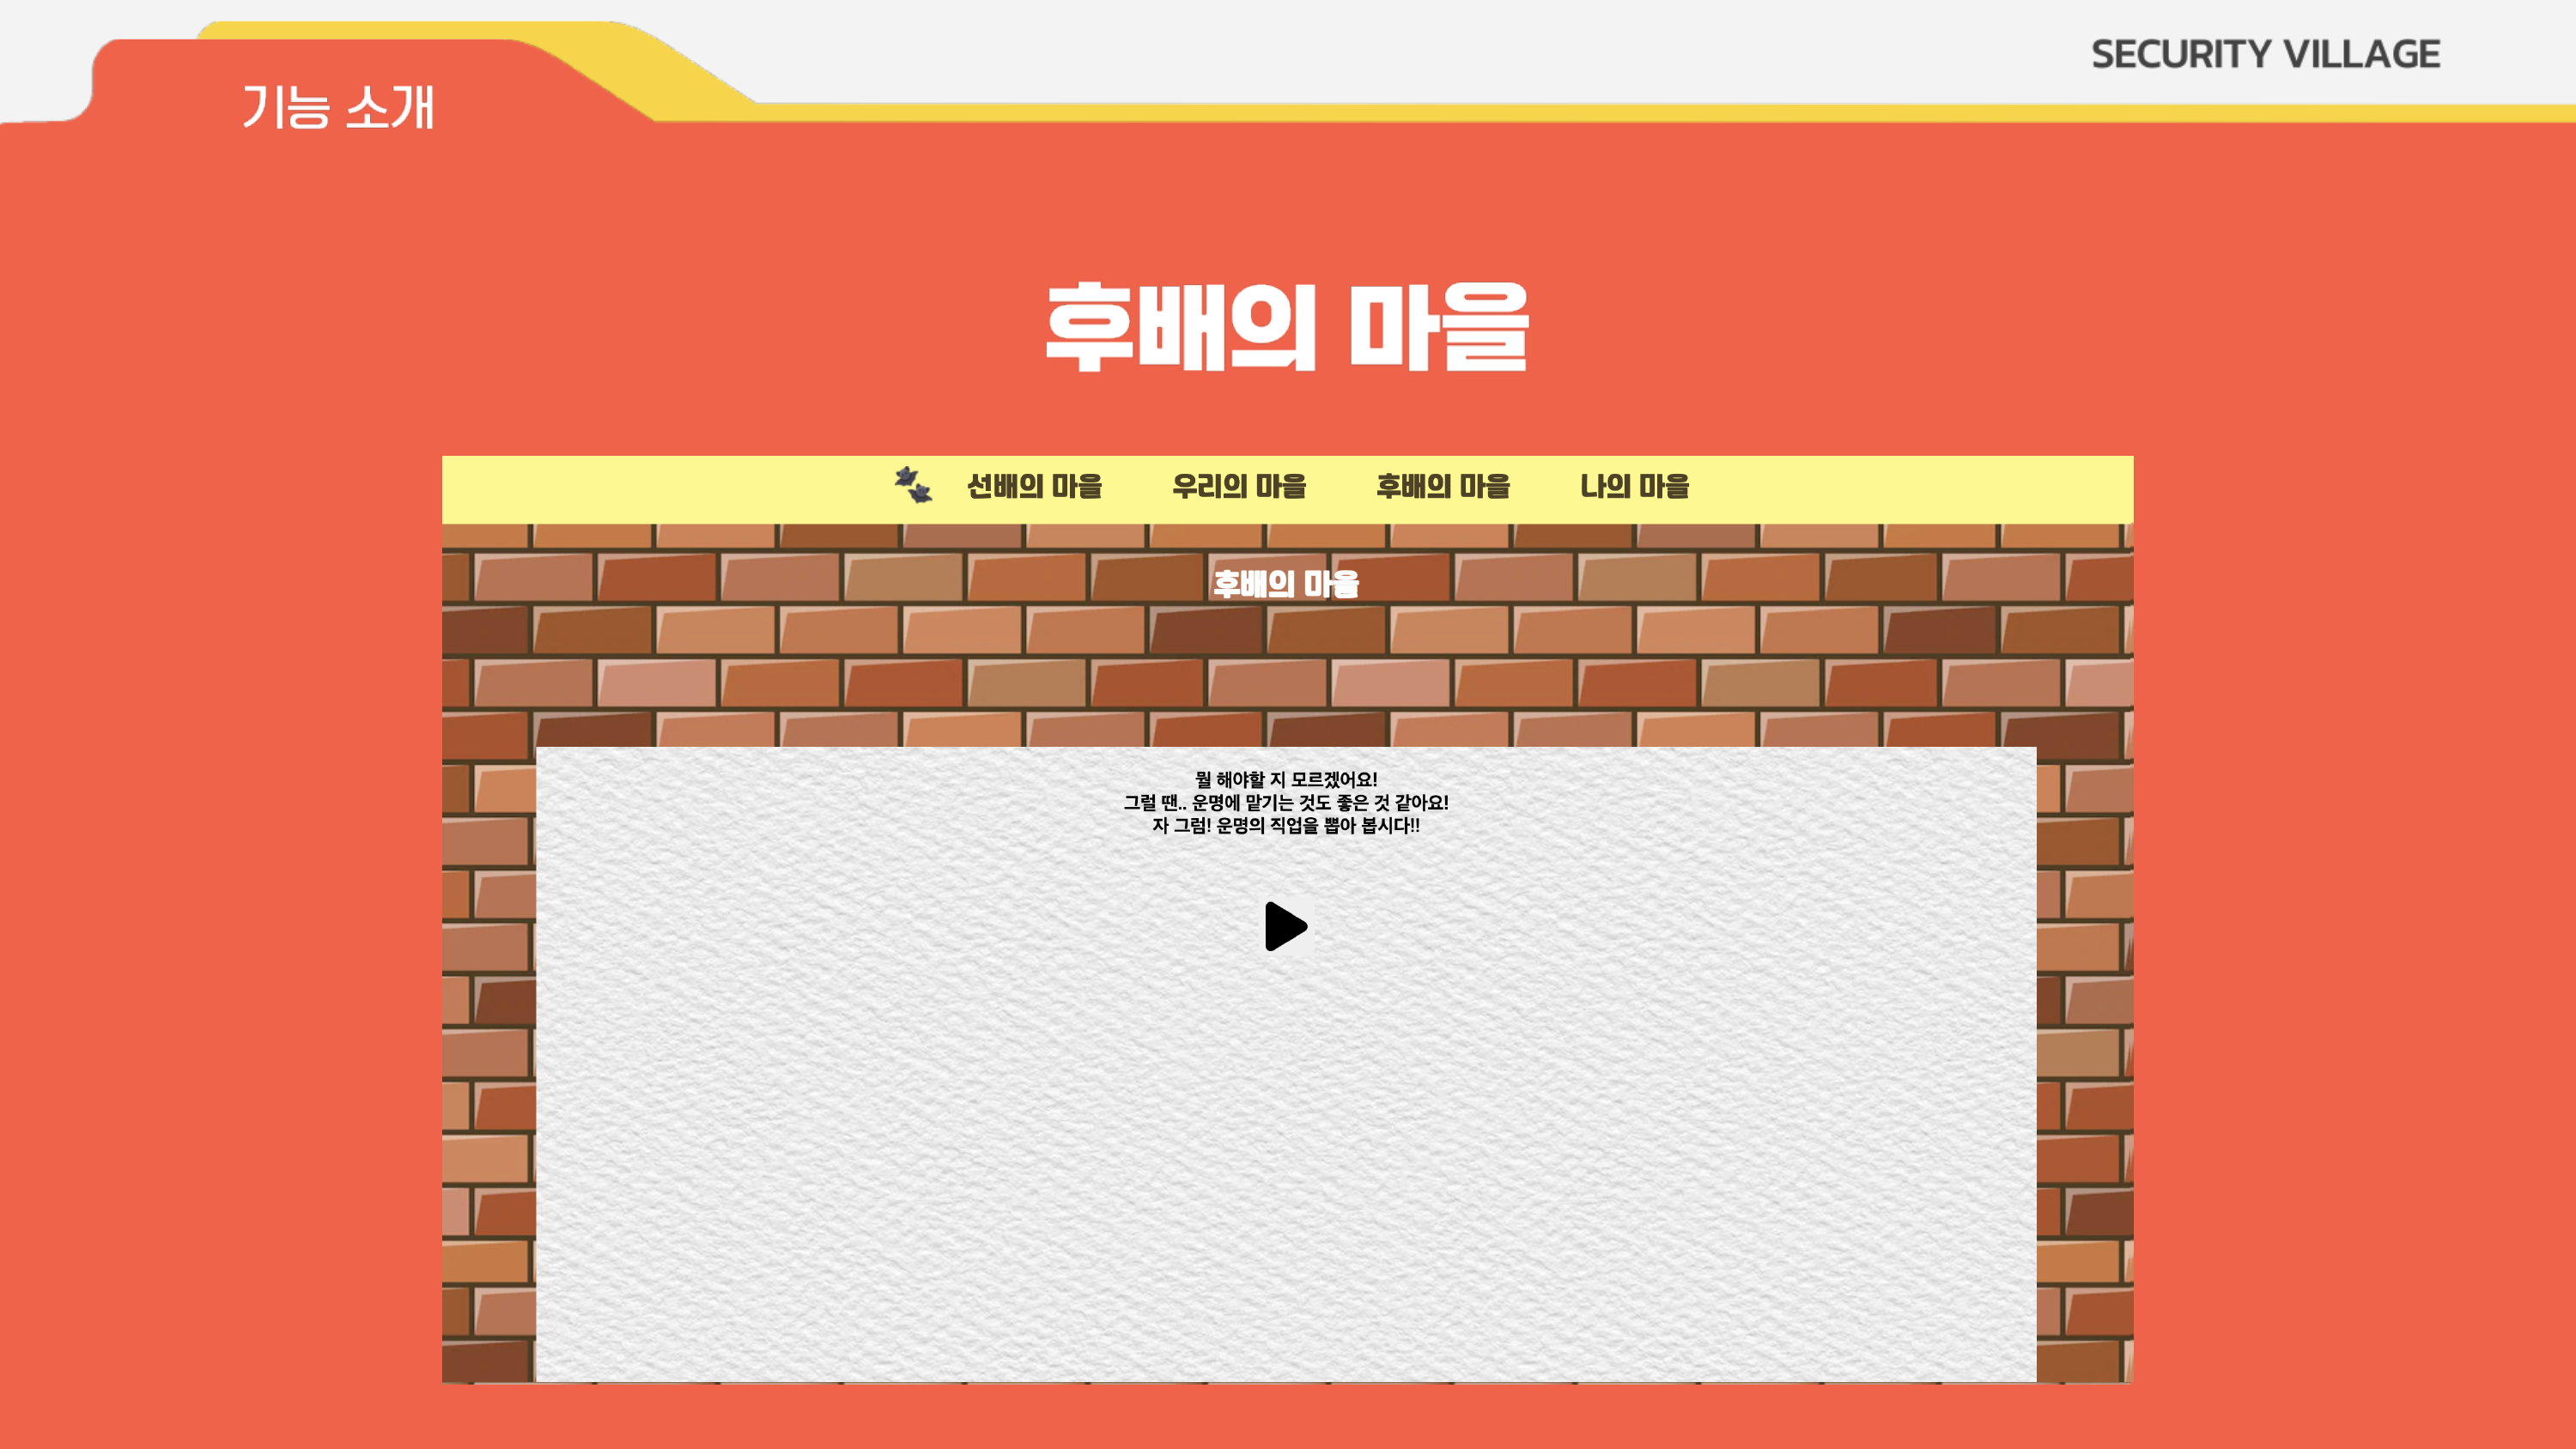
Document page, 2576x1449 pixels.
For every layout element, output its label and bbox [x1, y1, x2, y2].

picture [2034, 15, 2458, 88]
picture [441, 458, 2130, 1382]
text_box [0, 20, 2576, 1449]
picture [97, 73, 455, 151]
picture [0, 249, 1574, 418]
